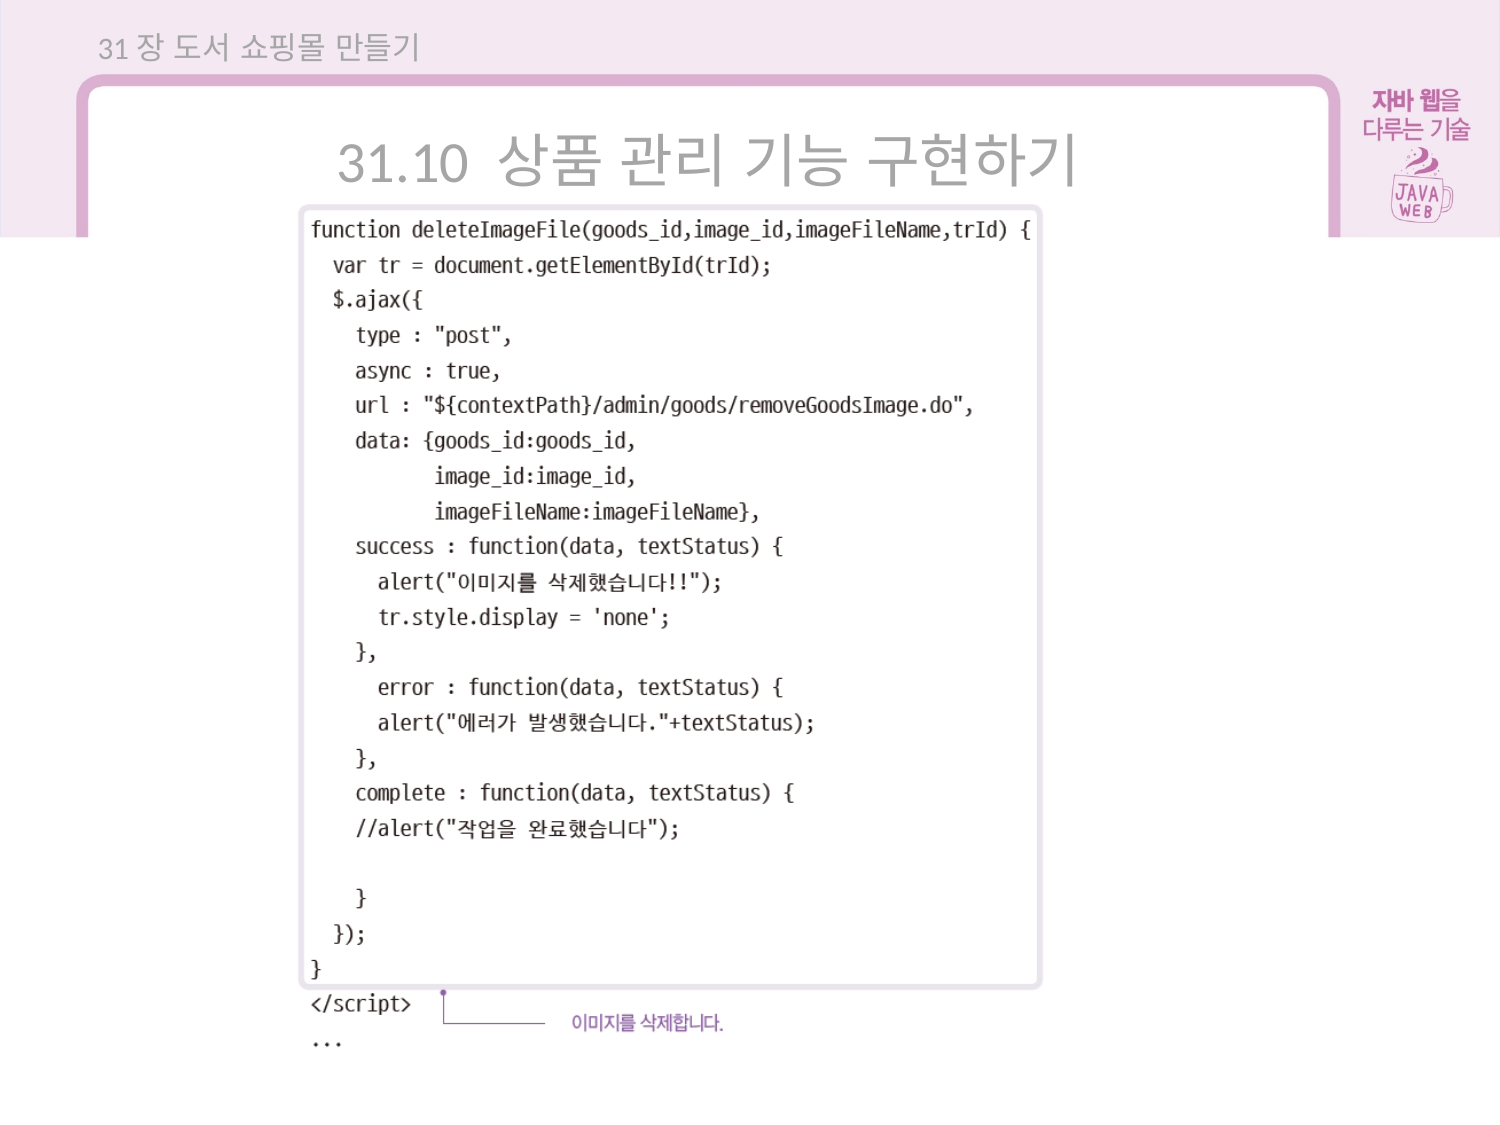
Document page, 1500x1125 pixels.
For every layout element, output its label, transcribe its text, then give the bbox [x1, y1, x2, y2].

text_box 31장 도서 쇼핑몰 만들기 [82, 0, 1133, 74]
picture [0, 0, 1500, 1125]
text_box 31.10 상품 관리 기능 구현하기 [96, 117, 1321, 202]
